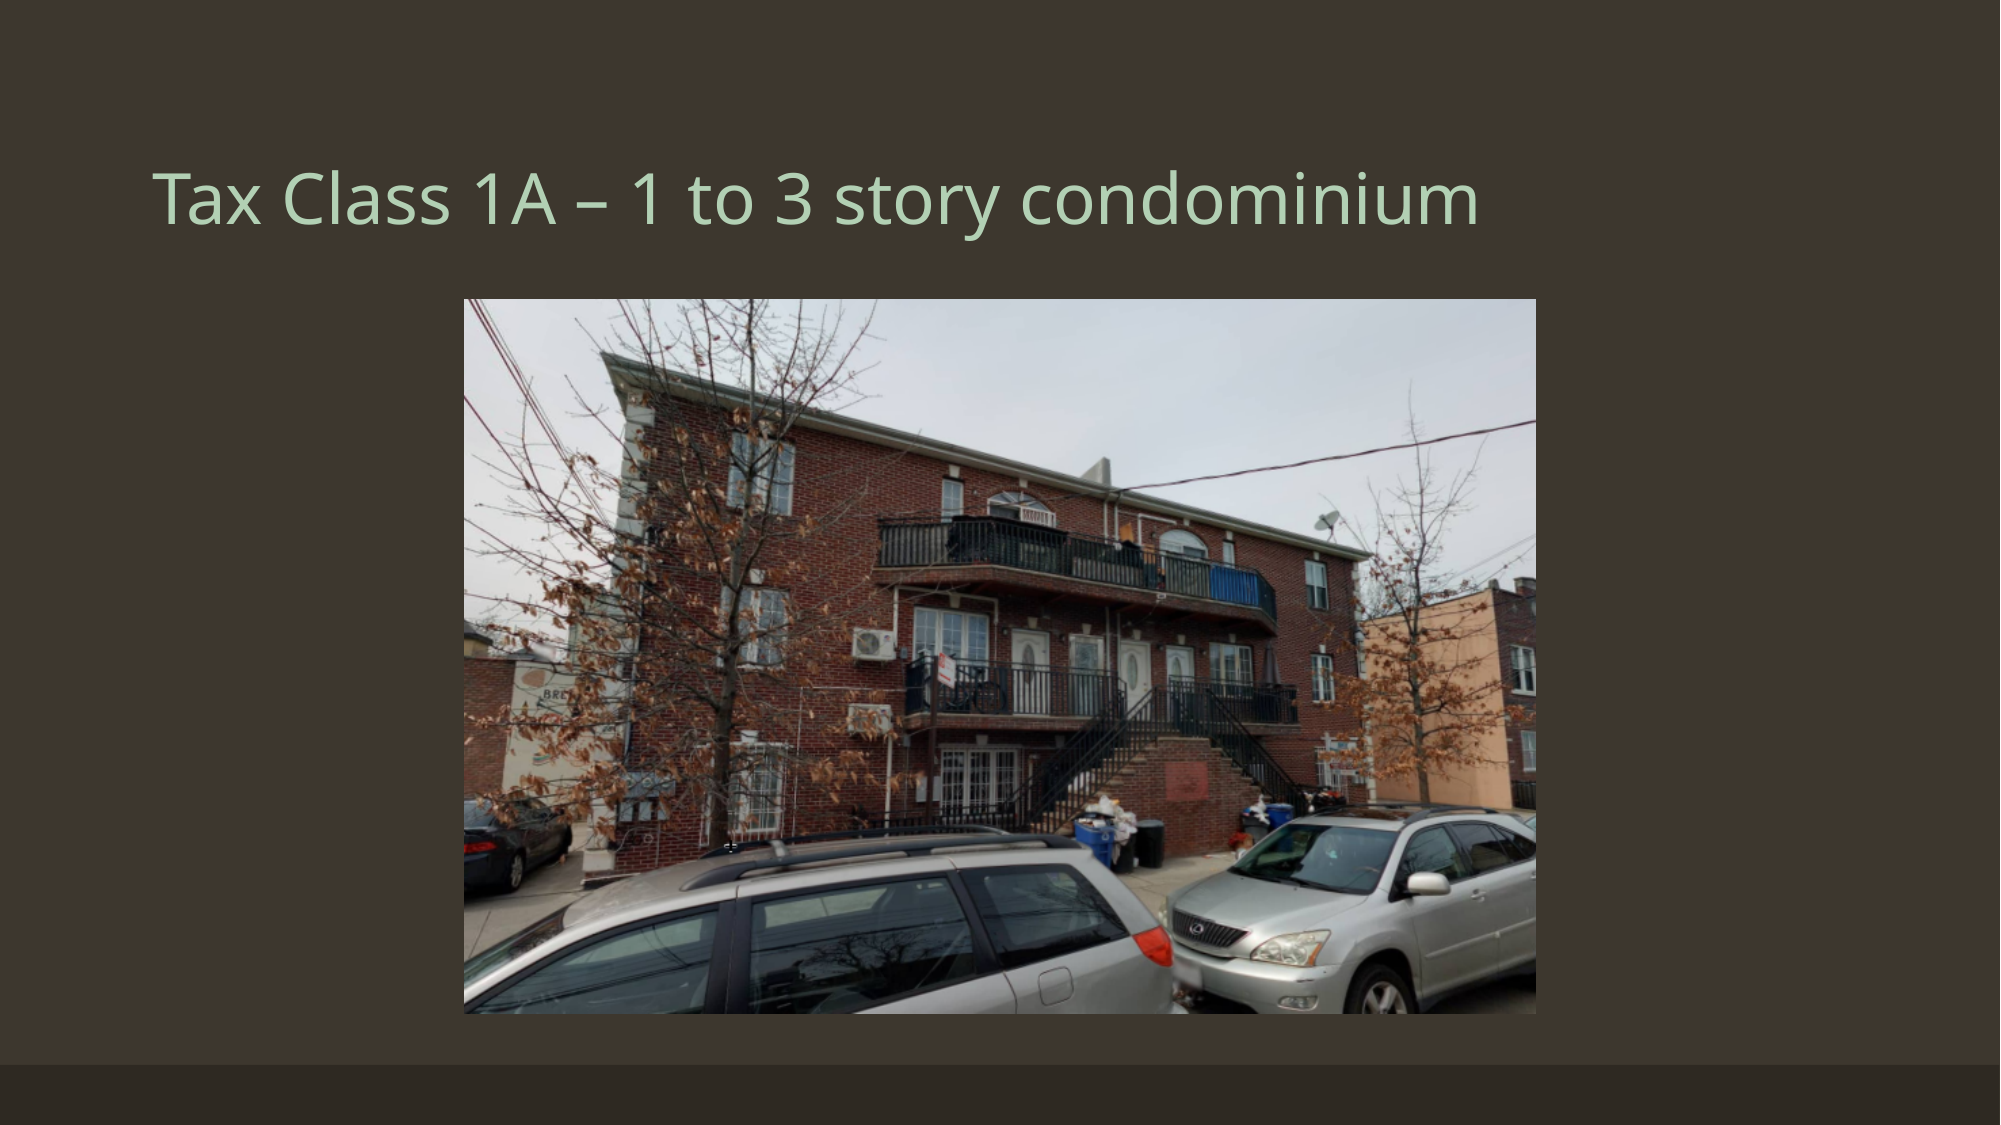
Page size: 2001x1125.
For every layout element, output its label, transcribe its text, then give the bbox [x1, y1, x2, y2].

title Tax Class 1A – 1 to 3 story condominium [137, 59, 1863, 248]
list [464, 299, 1536, 1014]
